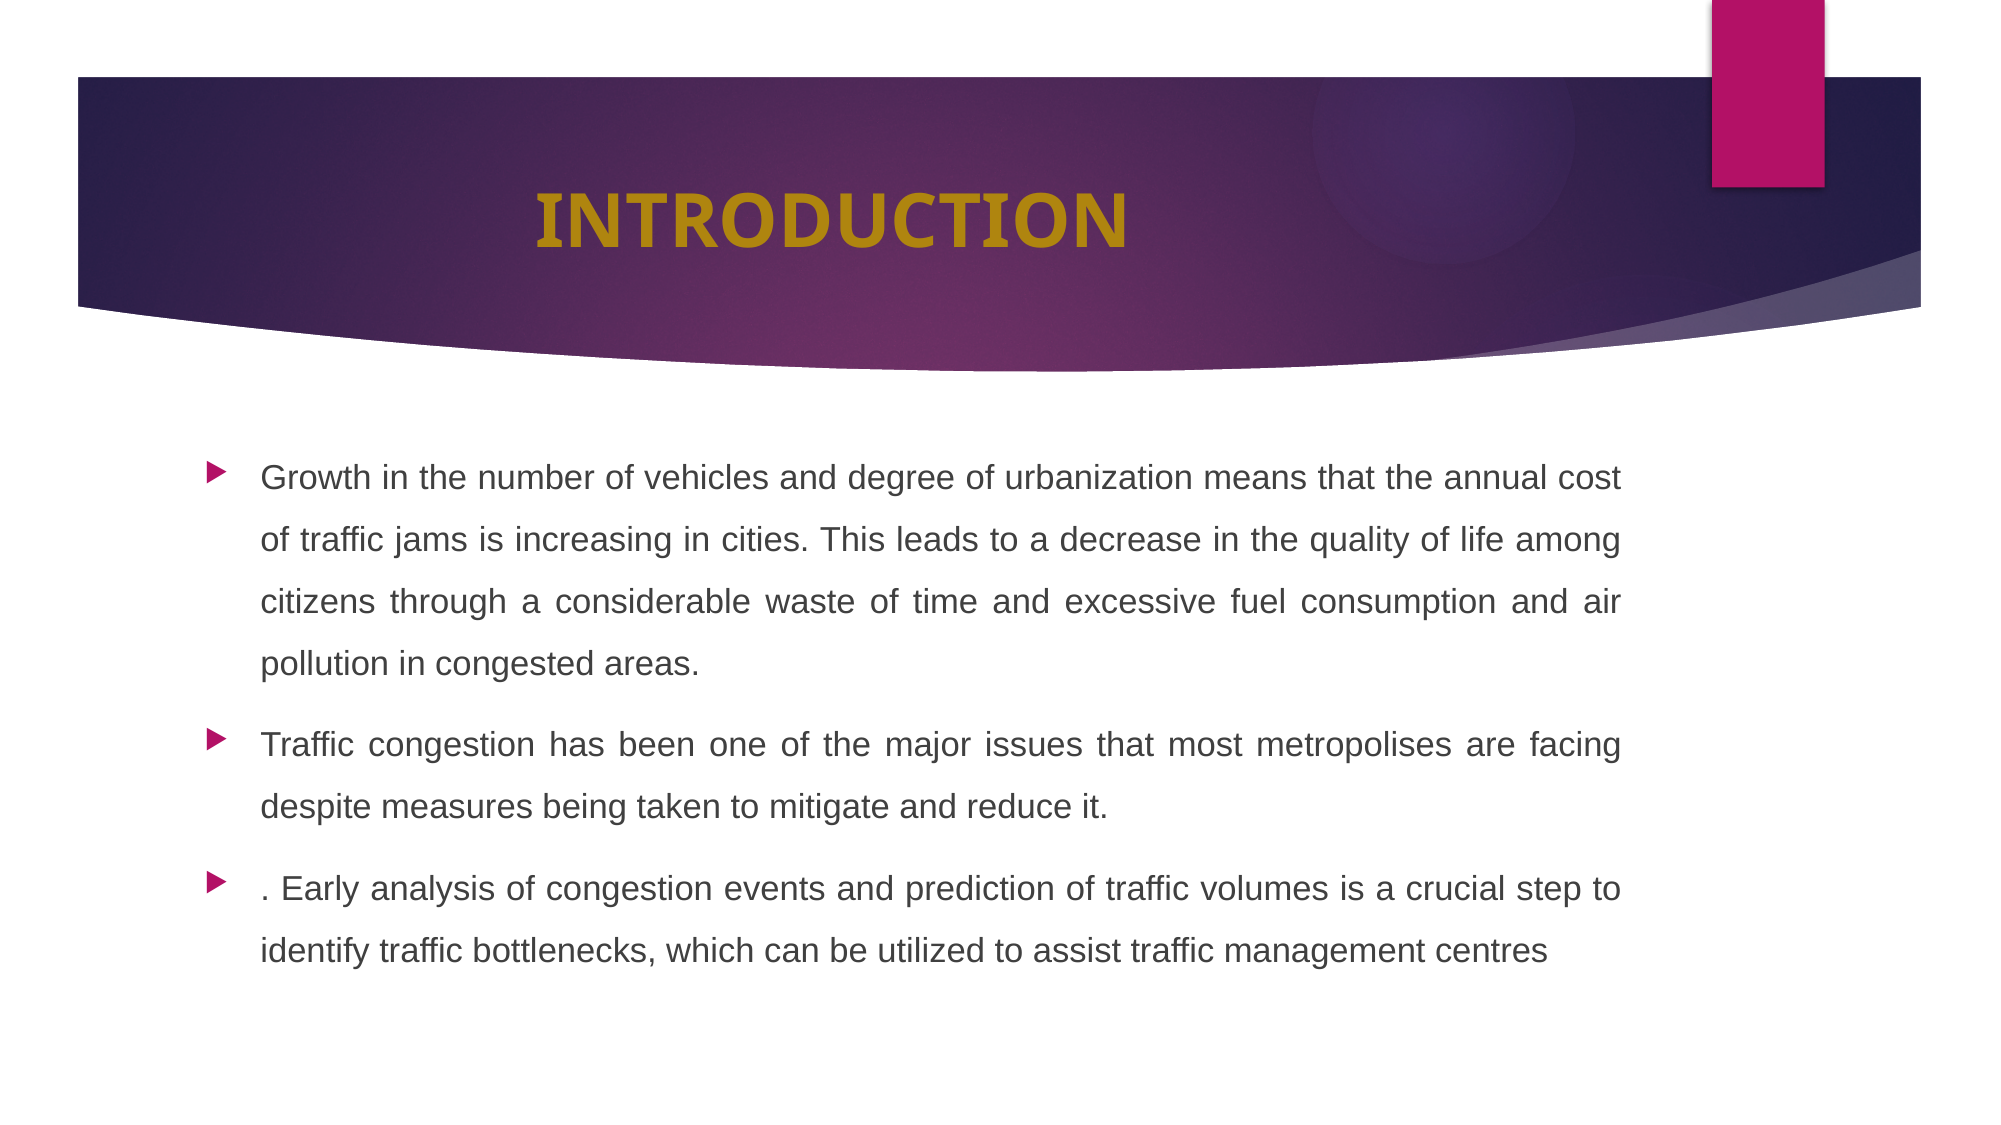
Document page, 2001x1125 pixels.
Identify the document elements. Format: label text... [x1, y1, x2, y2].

list Growth in the number of vehicles and degree of urbanization means that the annual cost of traffic jams is increasing in cities. This leads to a decrease in the quality of life among citizens through a considerable waste of time and excessive fuel consumption and air pollution in congested areas. Traffic congestion has been one of the major issues that most metropolises are facing despite measures being taken to mitigate and reduce it. . Early analysis of congestion events and prediction of traffic volumes is a crucial step to identify traffic bottlenecks, which can be utilized to assist traffic management centres [189, 427, 1638, 988]
title INTRODUCTION [189, 159, 1627, 276]
